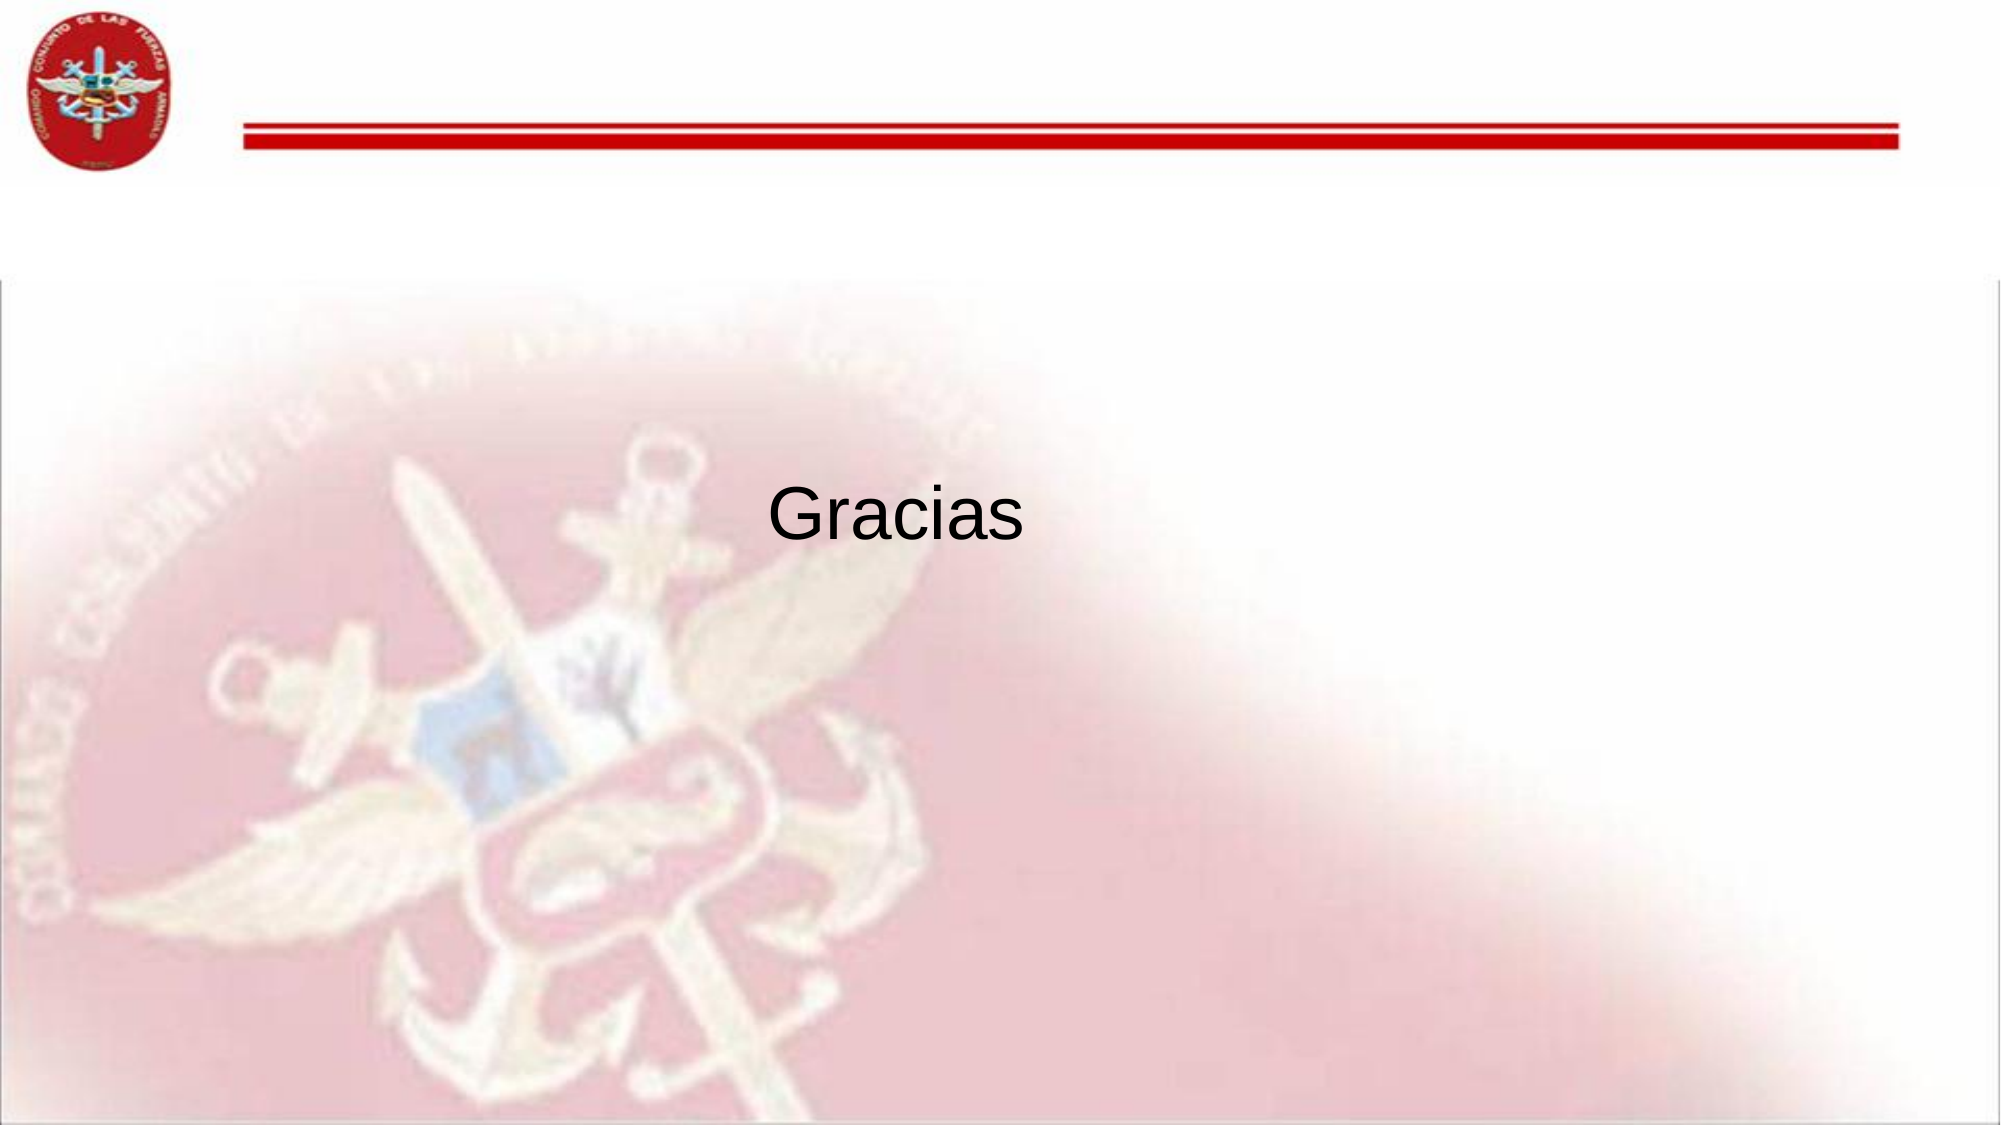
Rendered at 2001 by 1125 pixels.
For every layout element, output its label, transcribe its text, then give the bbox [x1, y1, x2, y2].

picture [0, 0, 2001, 1125]
list Gracias [752, 457, 1184, 568]
